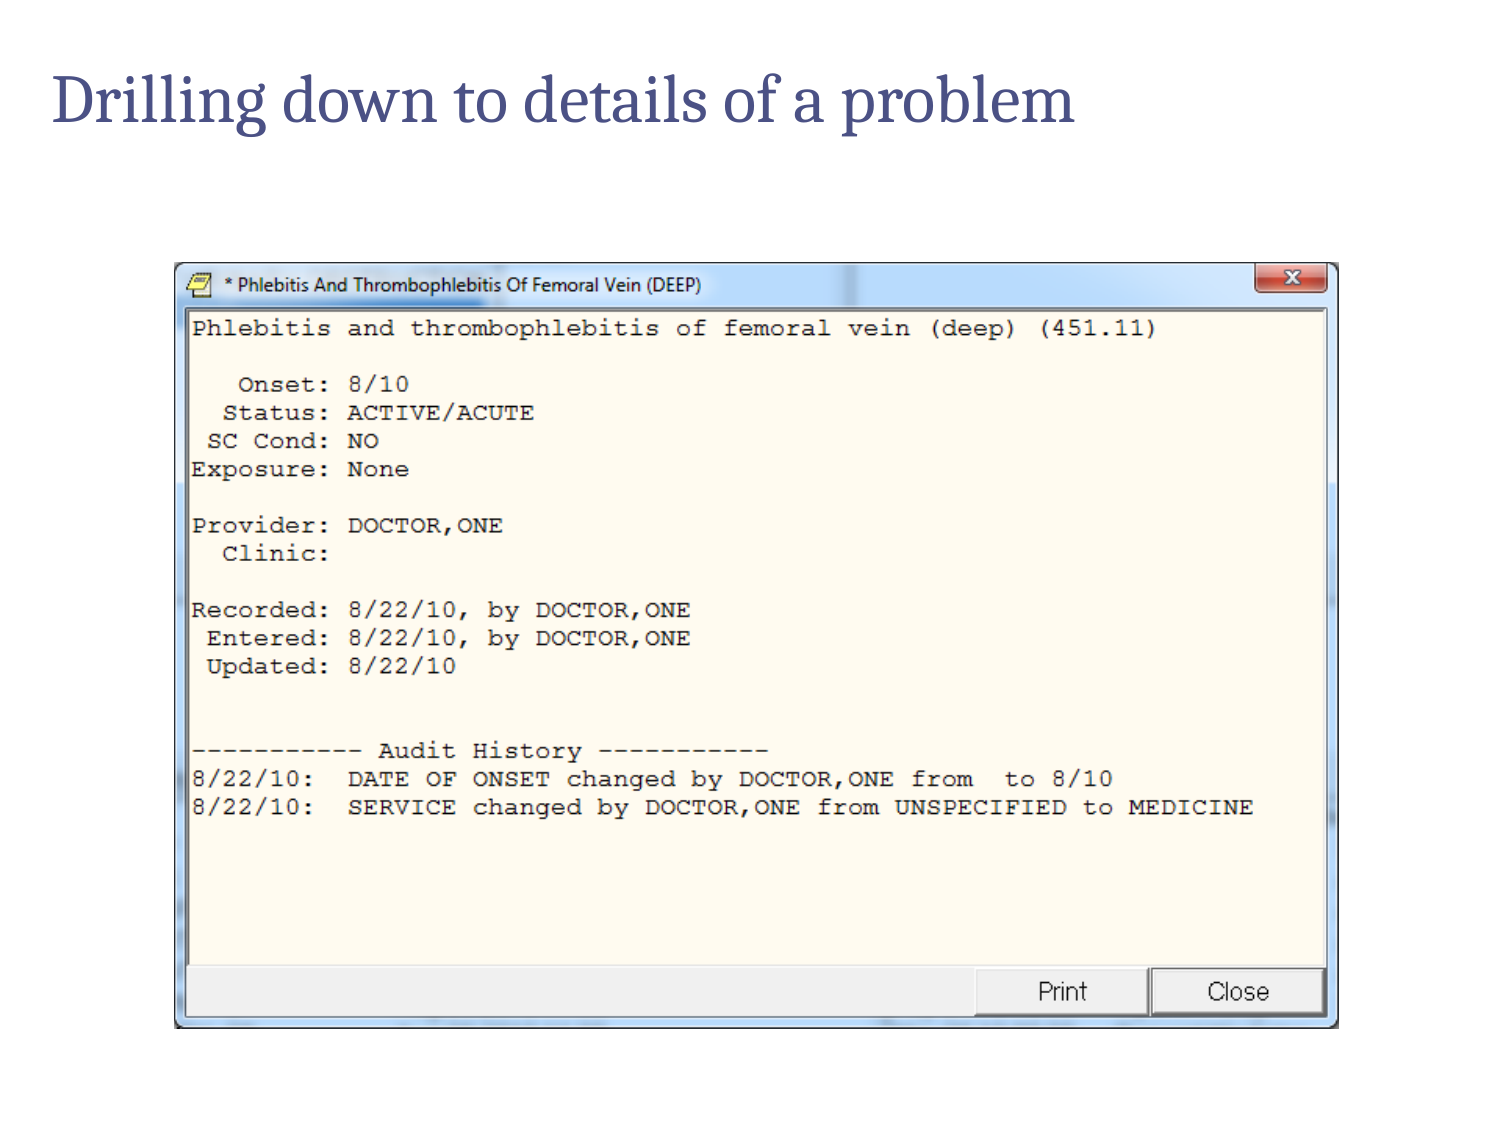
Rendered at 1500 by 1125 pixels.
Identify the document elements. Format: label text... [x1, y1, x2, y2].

picture [174, 262, 1339, 1029]
title Drilling down to details of a problem [36, 25, 1464, 175]
